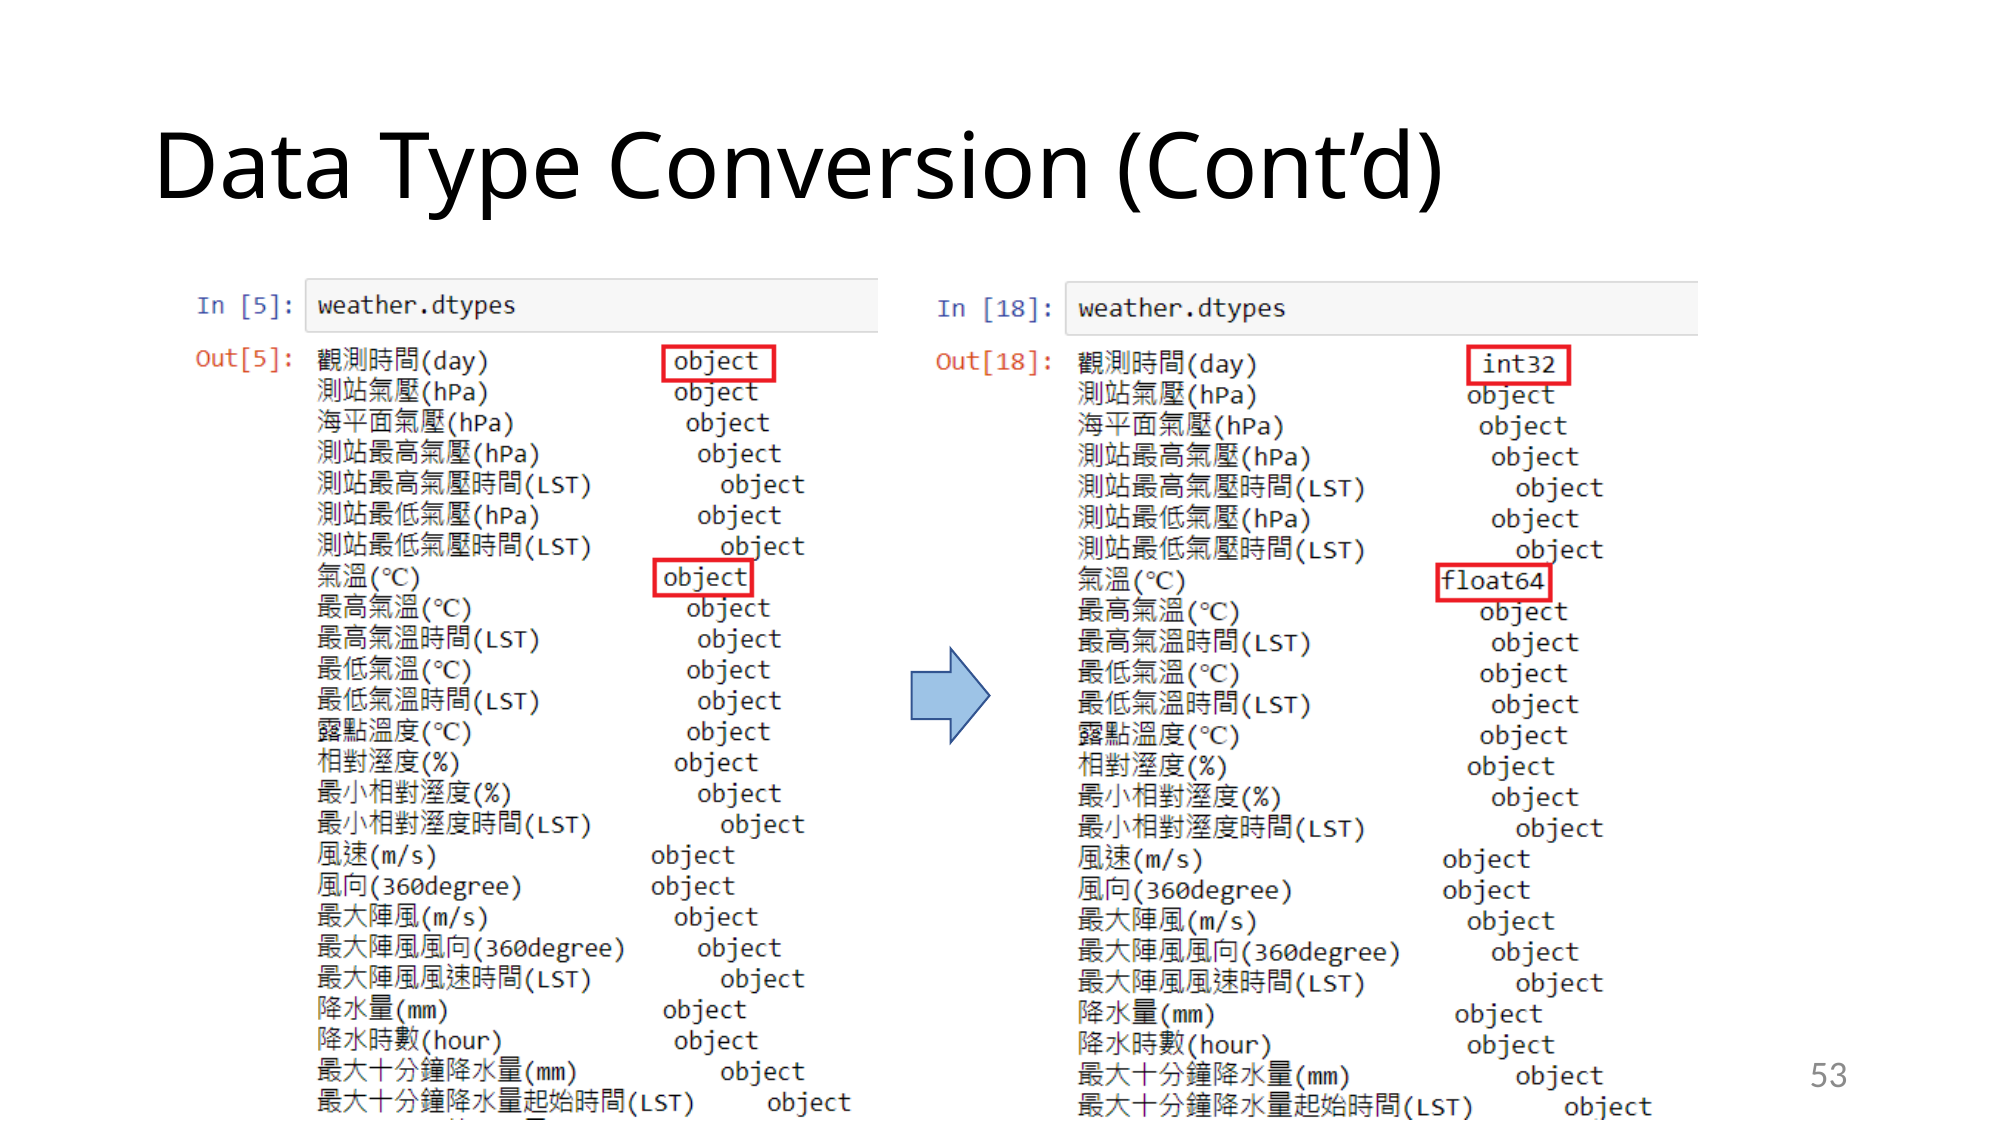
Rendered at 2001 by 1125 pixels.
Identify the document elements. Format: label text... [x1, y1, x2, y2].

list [911, 277, 1698, 1120]
title Data Type Conversion (Cont’d) [137, 59, 1863, 278]
slide_number 53 [1698, 1042, 1863, 1103]
picture [183, 277, 878, 1120]
